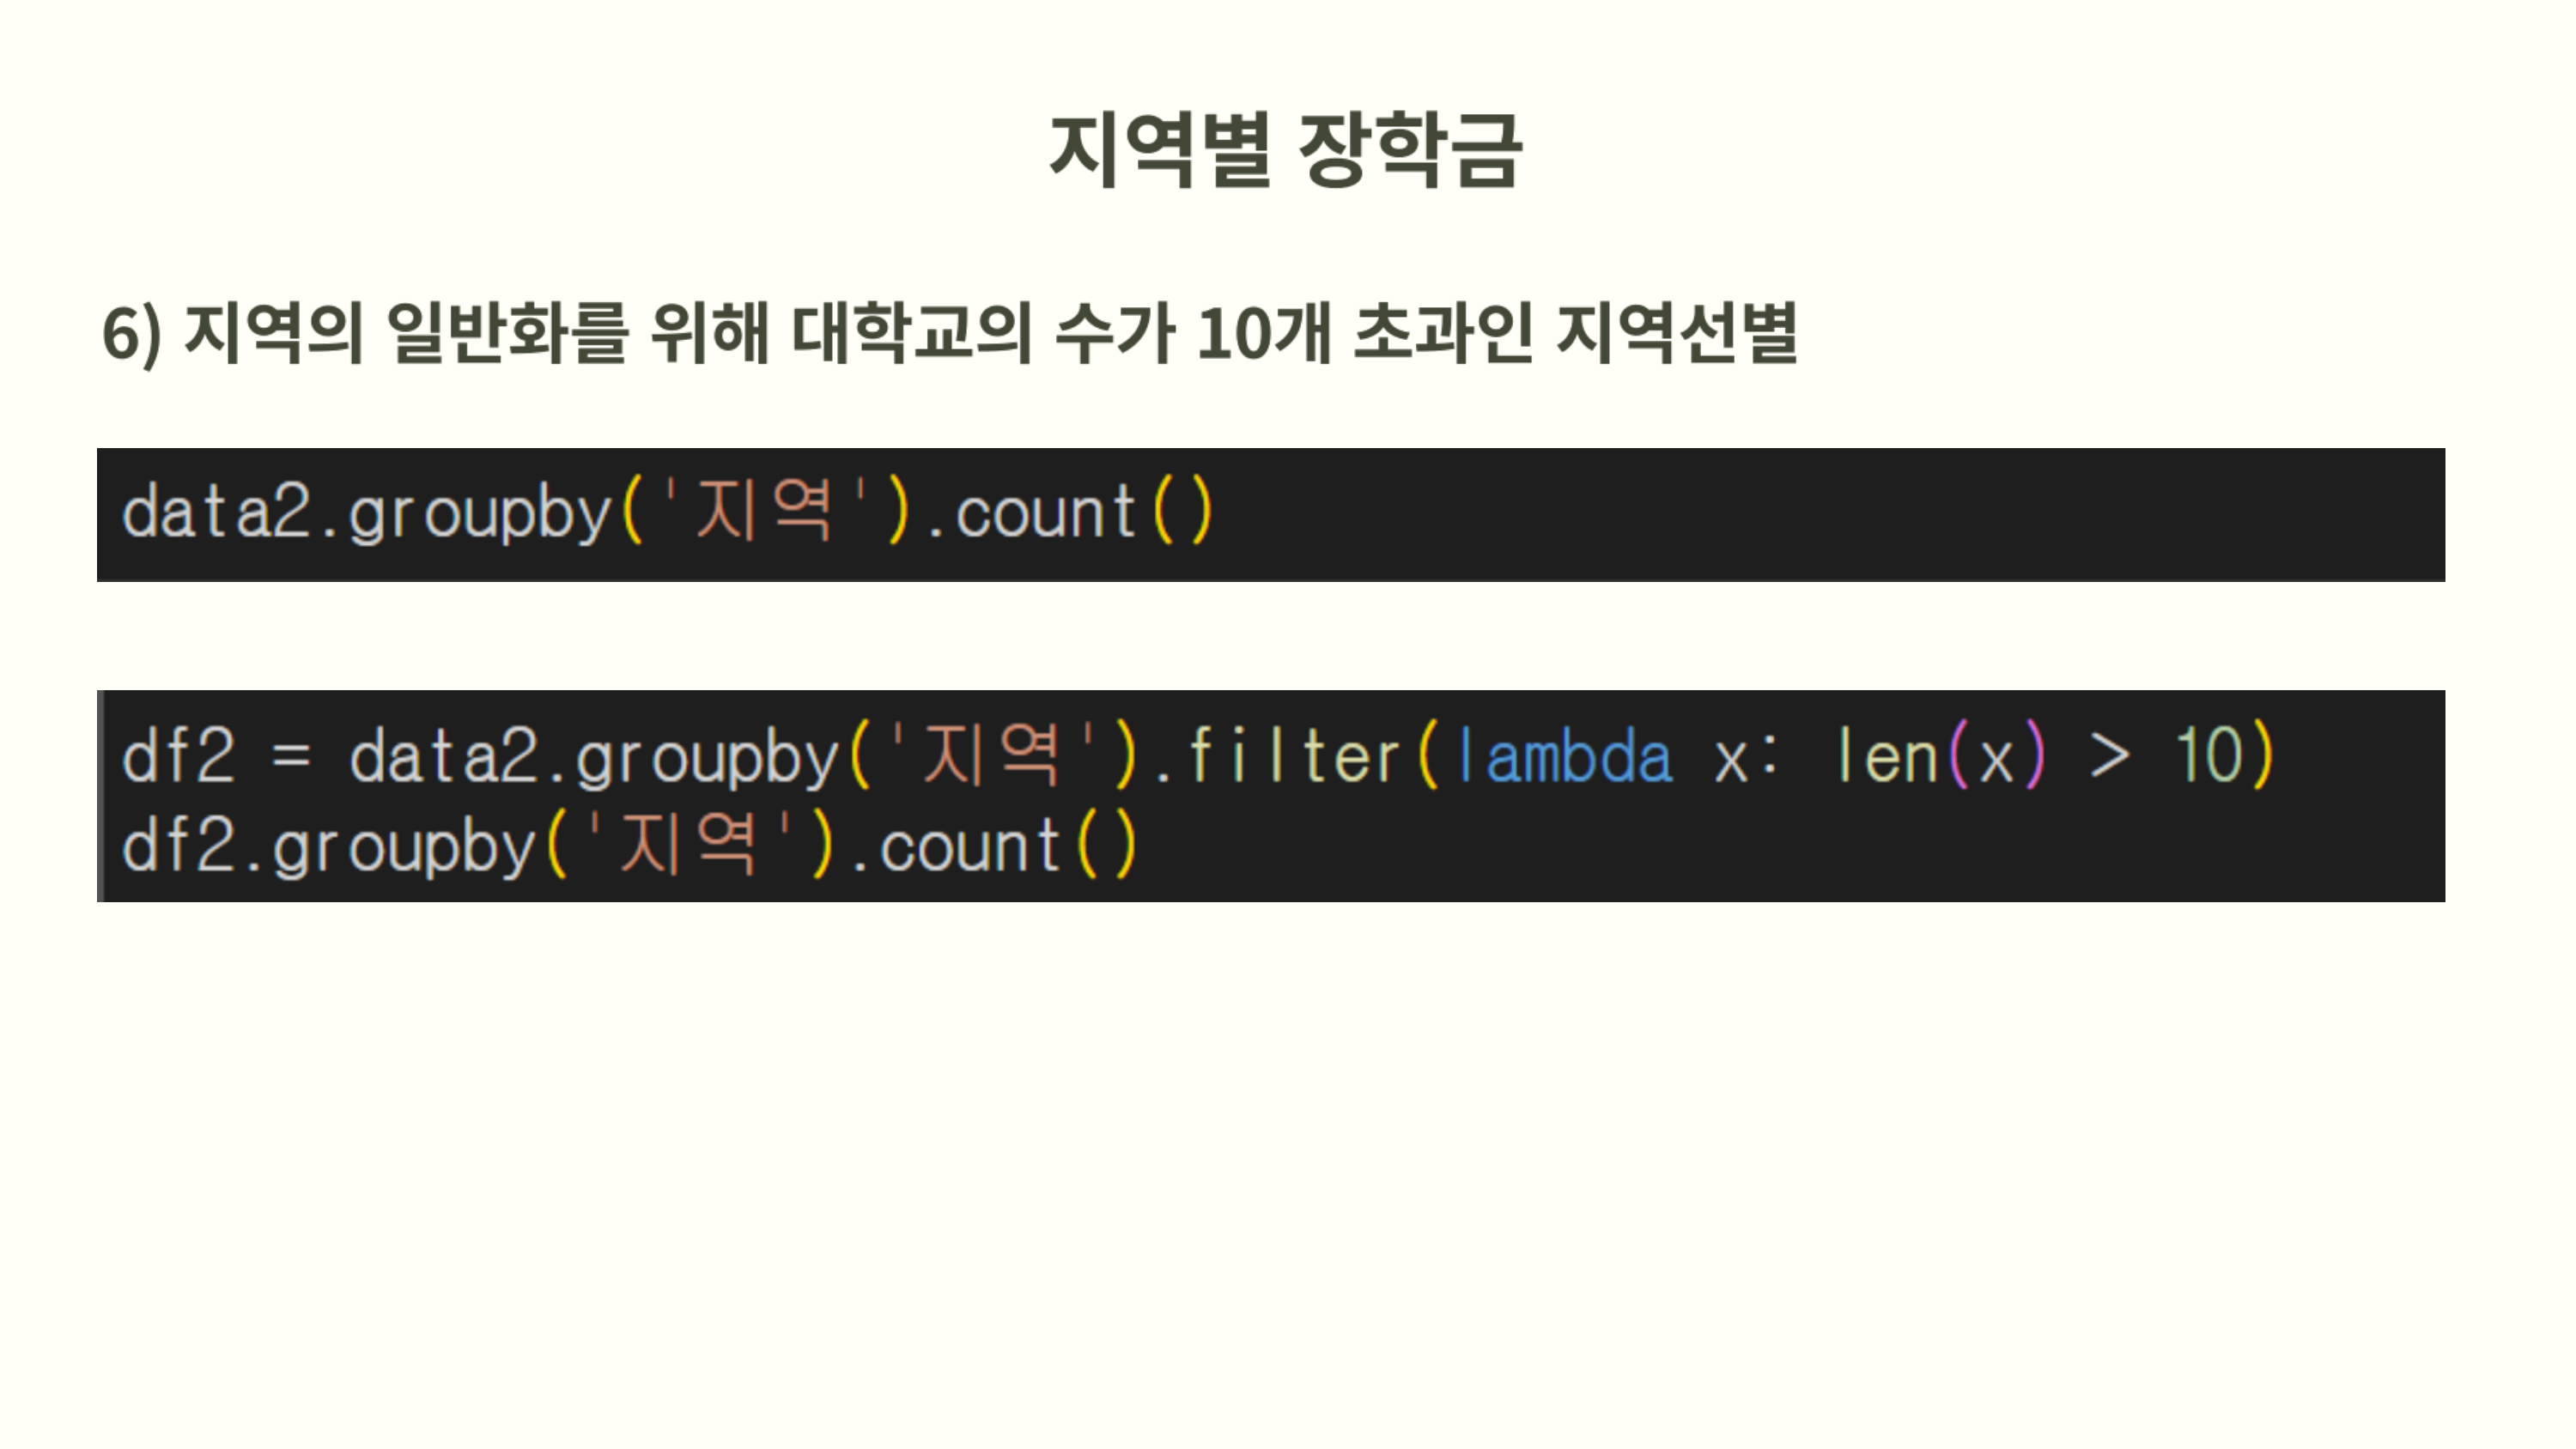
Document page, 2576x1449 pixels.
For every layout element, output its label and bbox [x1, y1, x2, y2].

text_box [97, 689, 2446, 902]
text_box [97, 448, 2446, 582]
picture [853, 76, 1566, 228]
picture [90, 273, 1830, 404]
